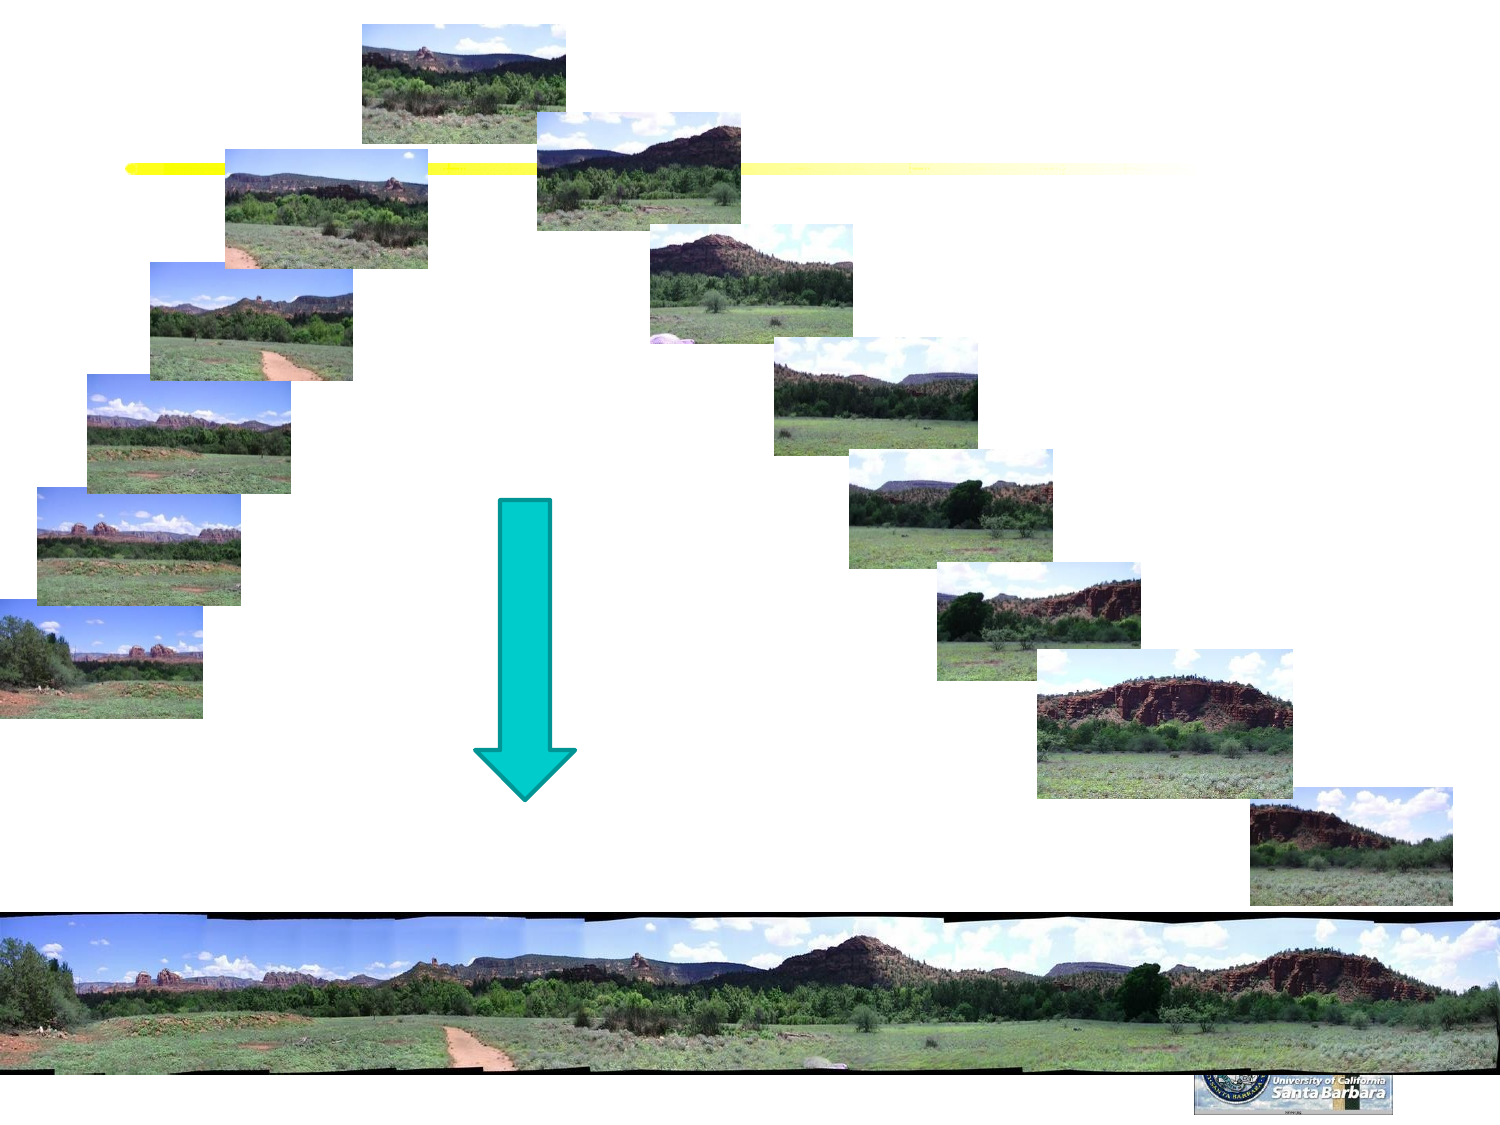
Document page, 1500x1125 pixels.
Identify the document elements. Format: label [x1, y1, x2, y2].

text_box [0, 24, 1293, 803]
text_box [0, 787, 1500, 1115]
